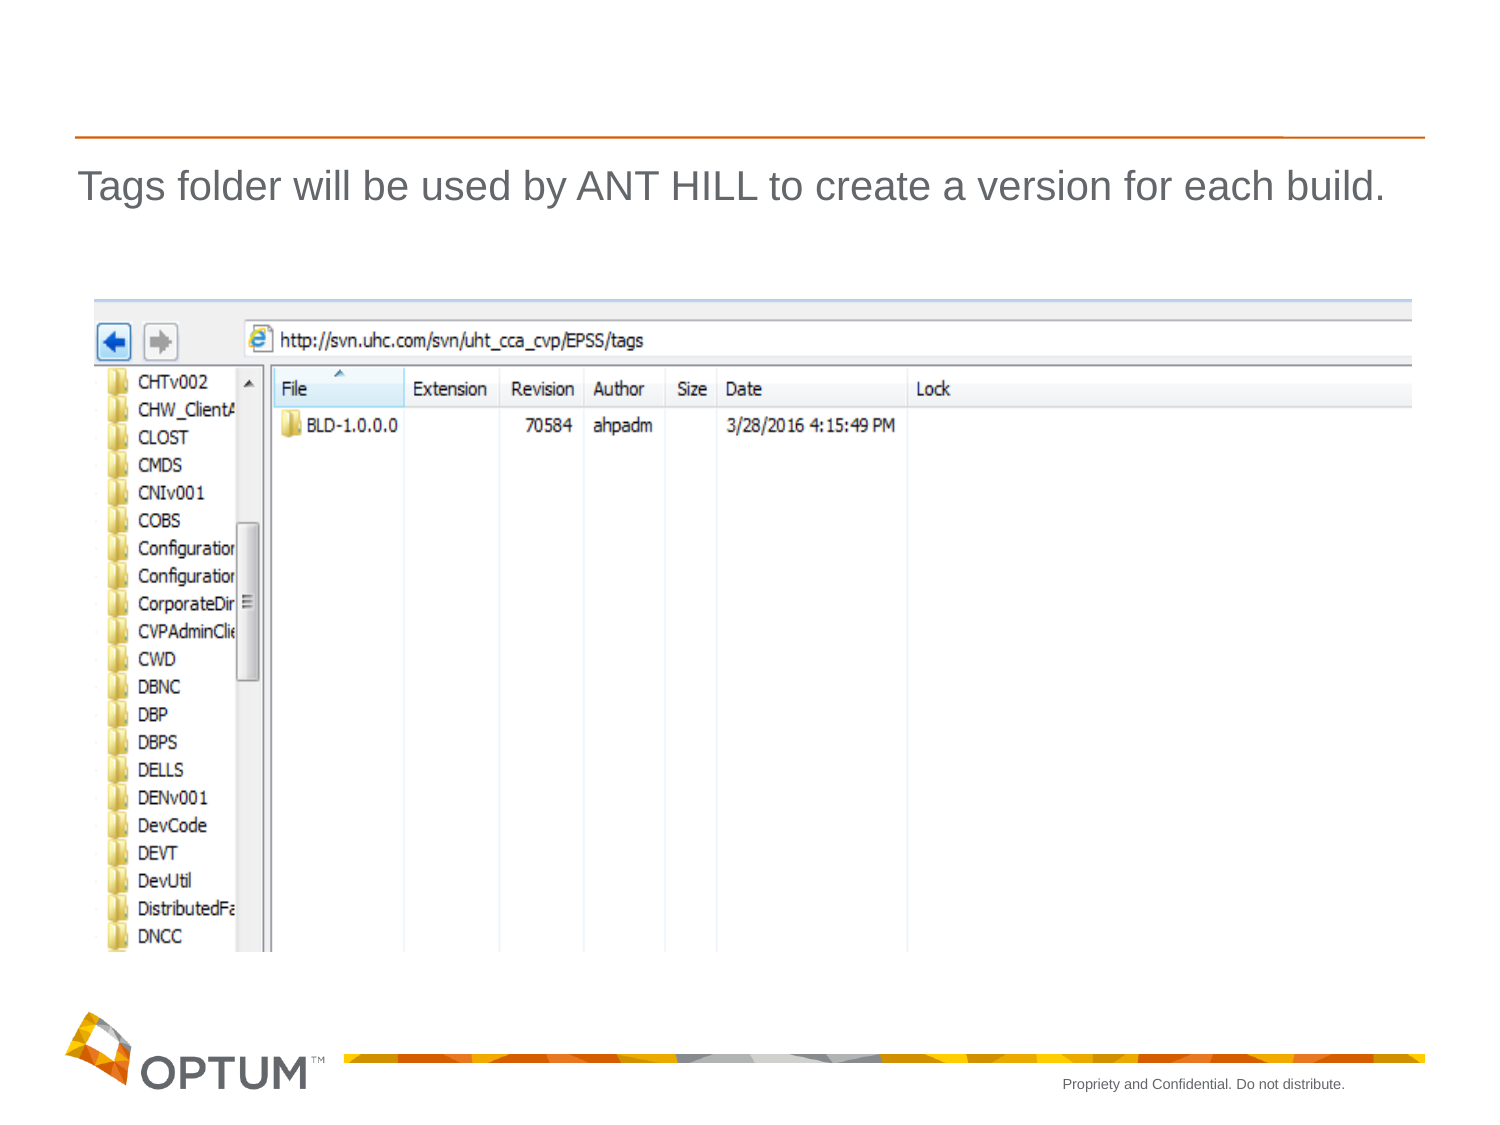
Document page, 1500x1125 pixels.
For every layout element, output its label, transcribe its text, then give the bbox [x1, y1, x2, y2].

picture [62, 1009, 327, 1092]
picture [343, 1054, 1425, 1063]
list Tags folder will be used by ANT HILL to create a version for each build. [77, 162, 1428, 338]
picture [93, 299, 1412, 952]
